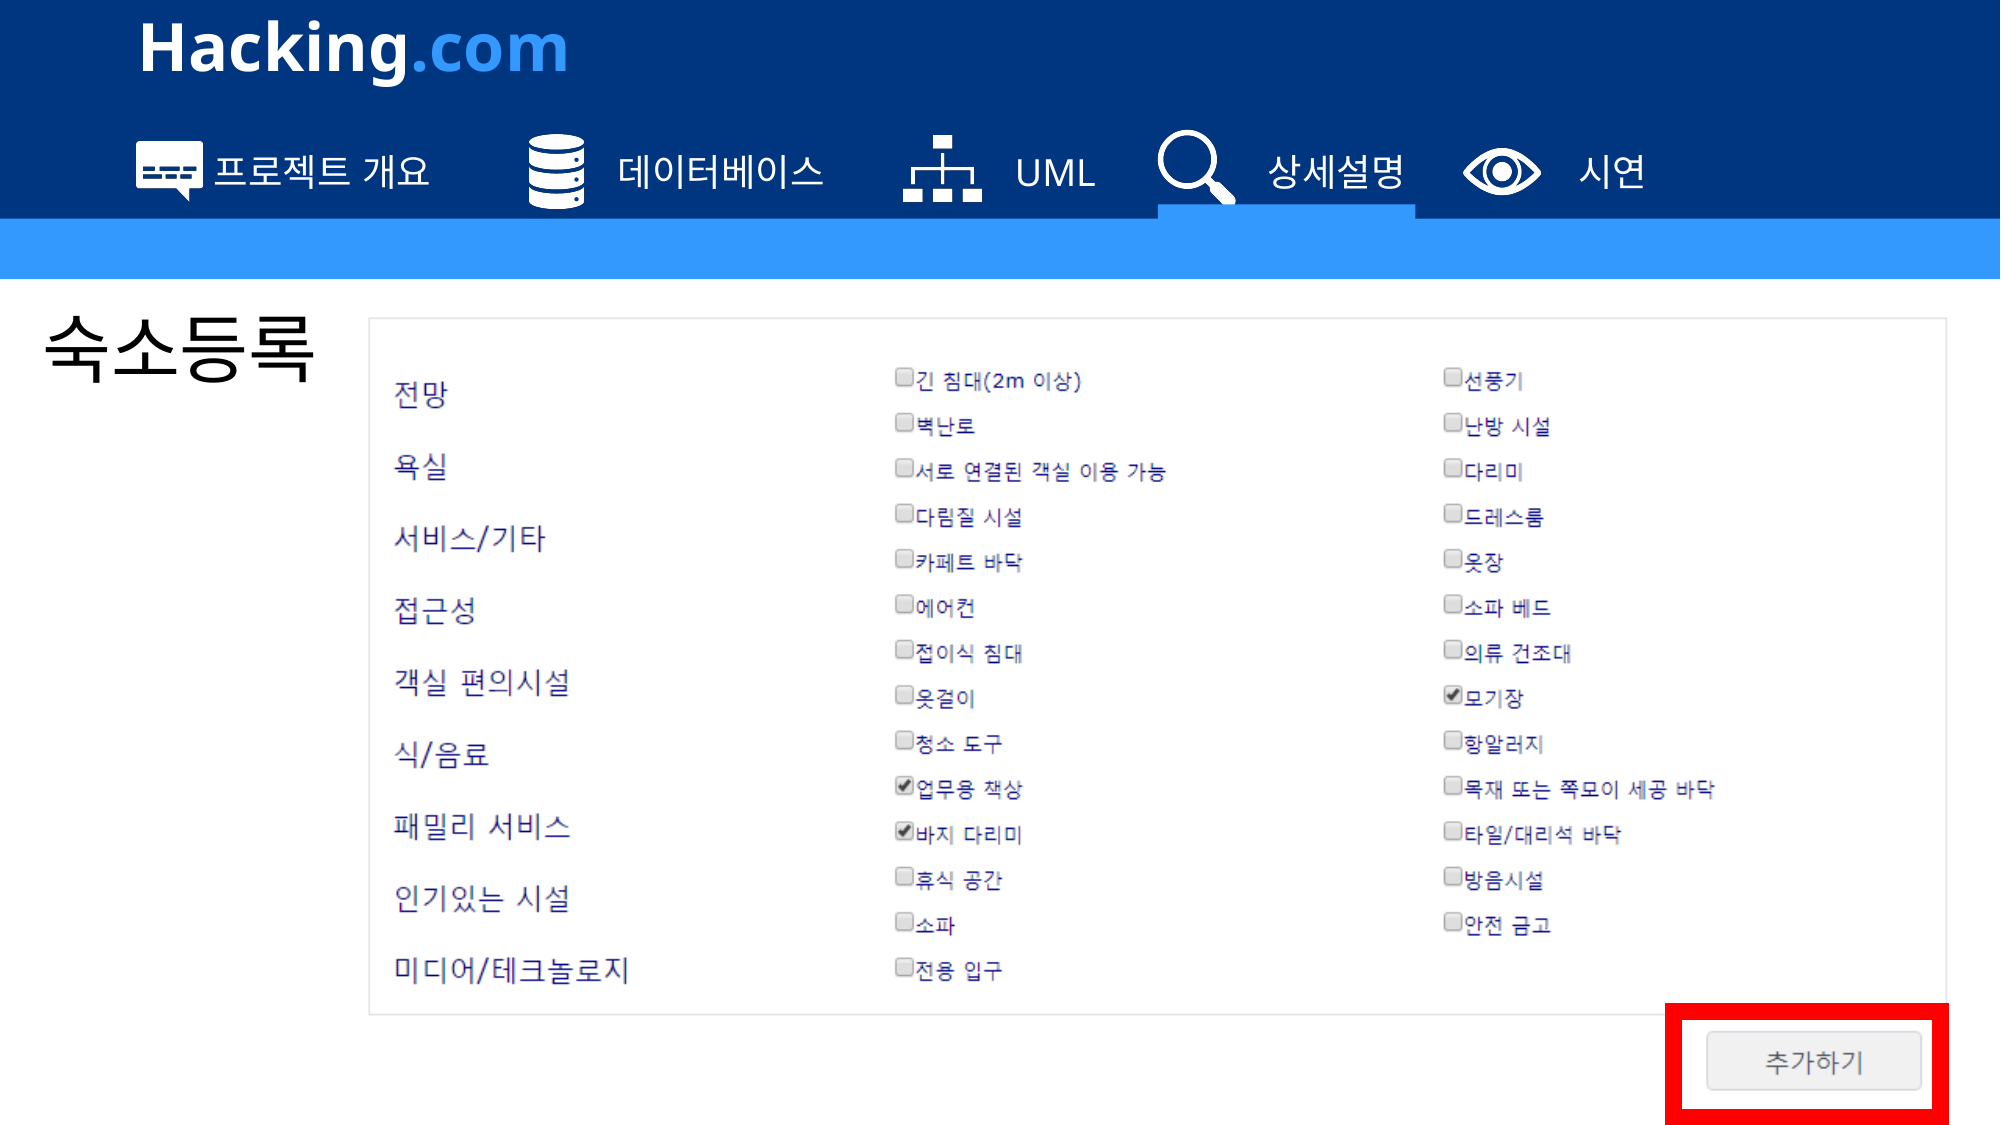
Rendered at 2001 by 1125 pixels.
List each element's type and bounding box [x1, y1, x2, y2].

text_box [1665, 1108, 1949, 1125]
picture [0, 0, 2000, 219]
picture [364, 313, 1952, 1108]
text_box [0, 219, 2000, 280]
text_box [27, 295, 371, 401]
